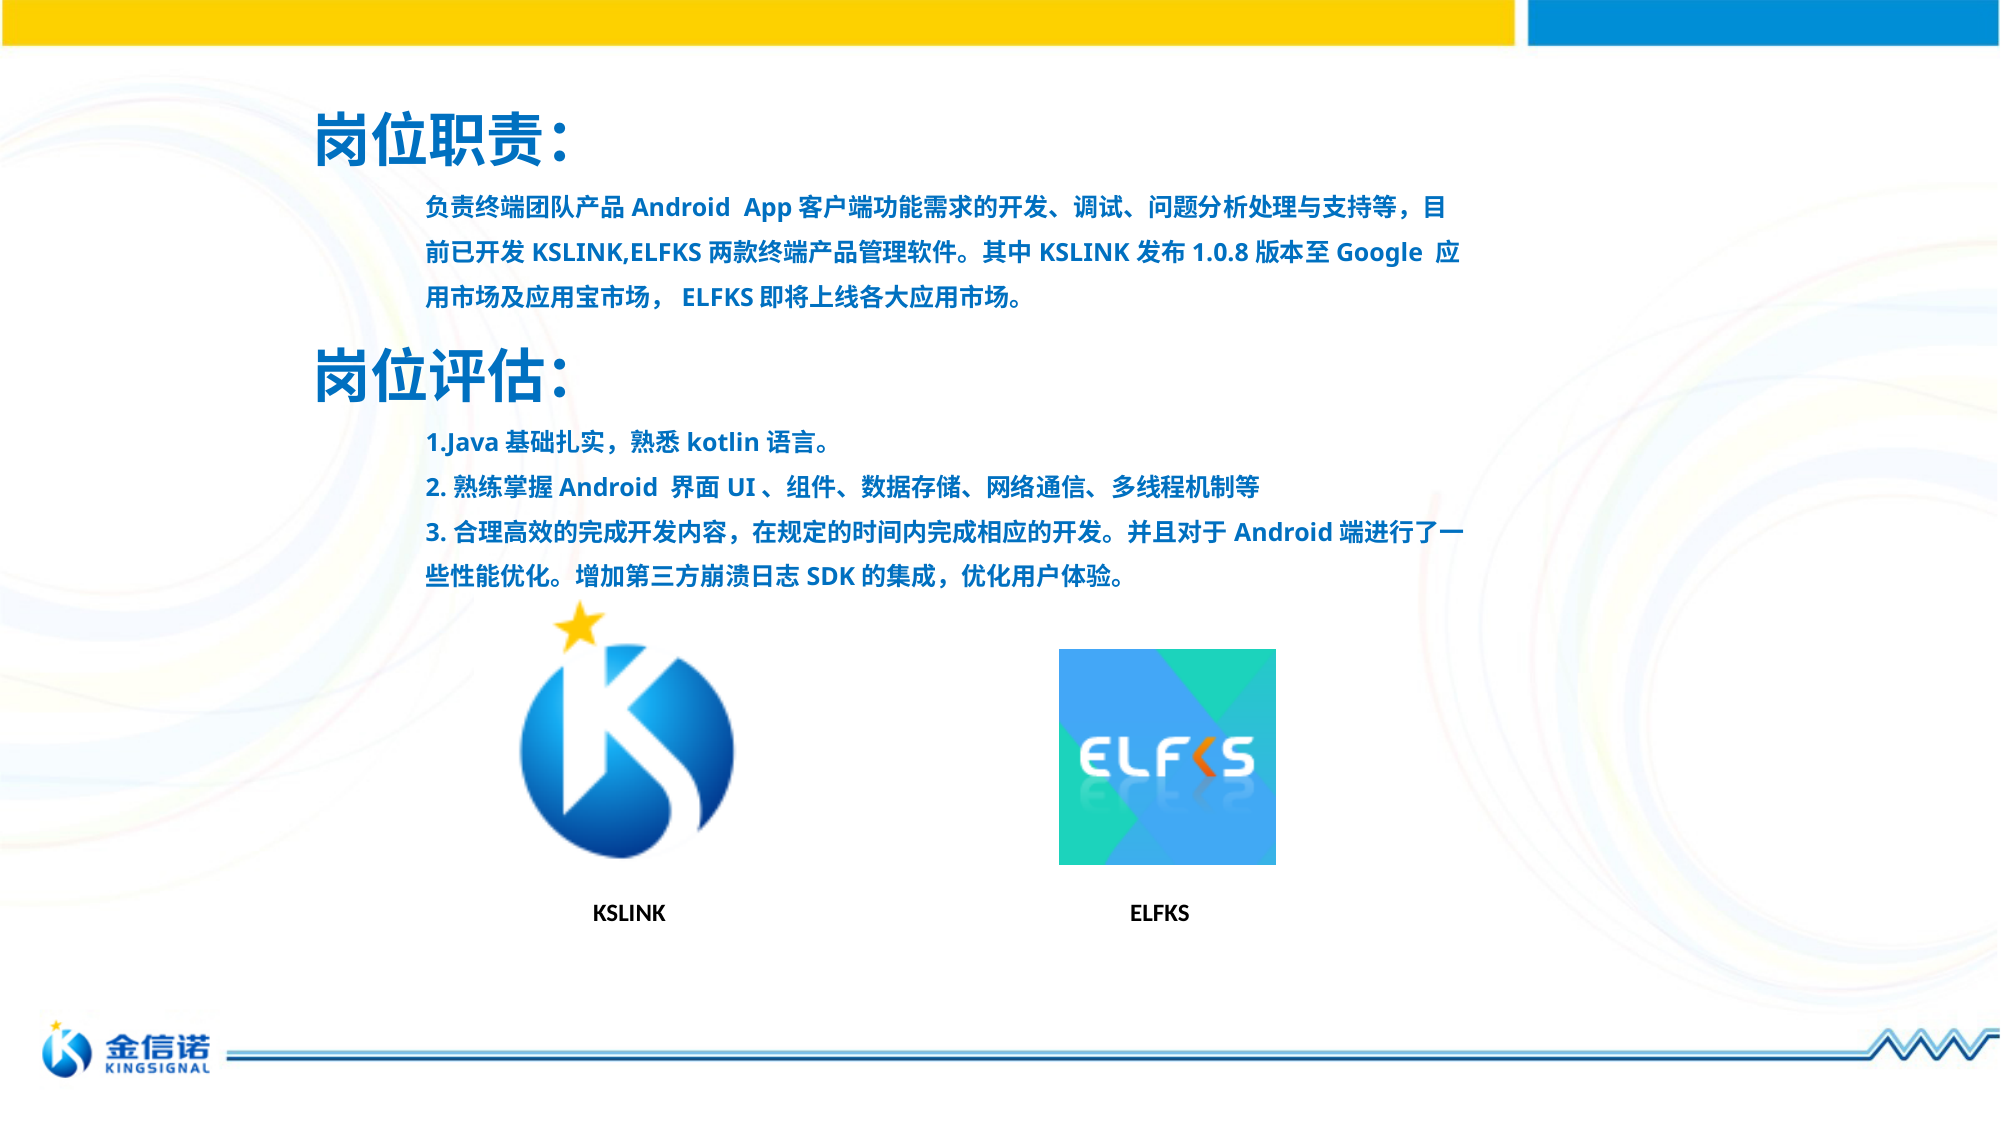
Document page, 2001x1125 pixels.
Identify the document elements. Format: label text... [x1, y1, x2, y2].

text_box 岗位评估： [297, 300, 2000, 418]
text_box 负责终端团队产品Android App客户端功能需求的开发、调试、问题分析处理与支持等，目前已开发KSLINK,ELFKS两款终端产品管理软件。其中KSLINK发布1.0.8版本至Google 应用市场及应用宝市场，ELFKS即将上线各大应用市场。 [410, 187, 1481, 300]
text_box KSLINK [578, 890, 681, 934]
text_box ELFKS [1115, 889, 1205, 934]
title 岗位职责： [297, 64, 2000, 182]
text_box 1.Java基础扎实，熟悉kotlin语言。 2.熟练掌握Android 界面UI、组件、数据存储、网络通信、多线程机制等 3.合理高效的完成开发内容，在规定的时间内完成相应的开发。并且对于Android端进行了一些性能优化。增加第三方崩溃日志SDK的集成，优化用户体验。 [410, 417, 1481, 537]
picture [0, 0, 2001, 1125]
